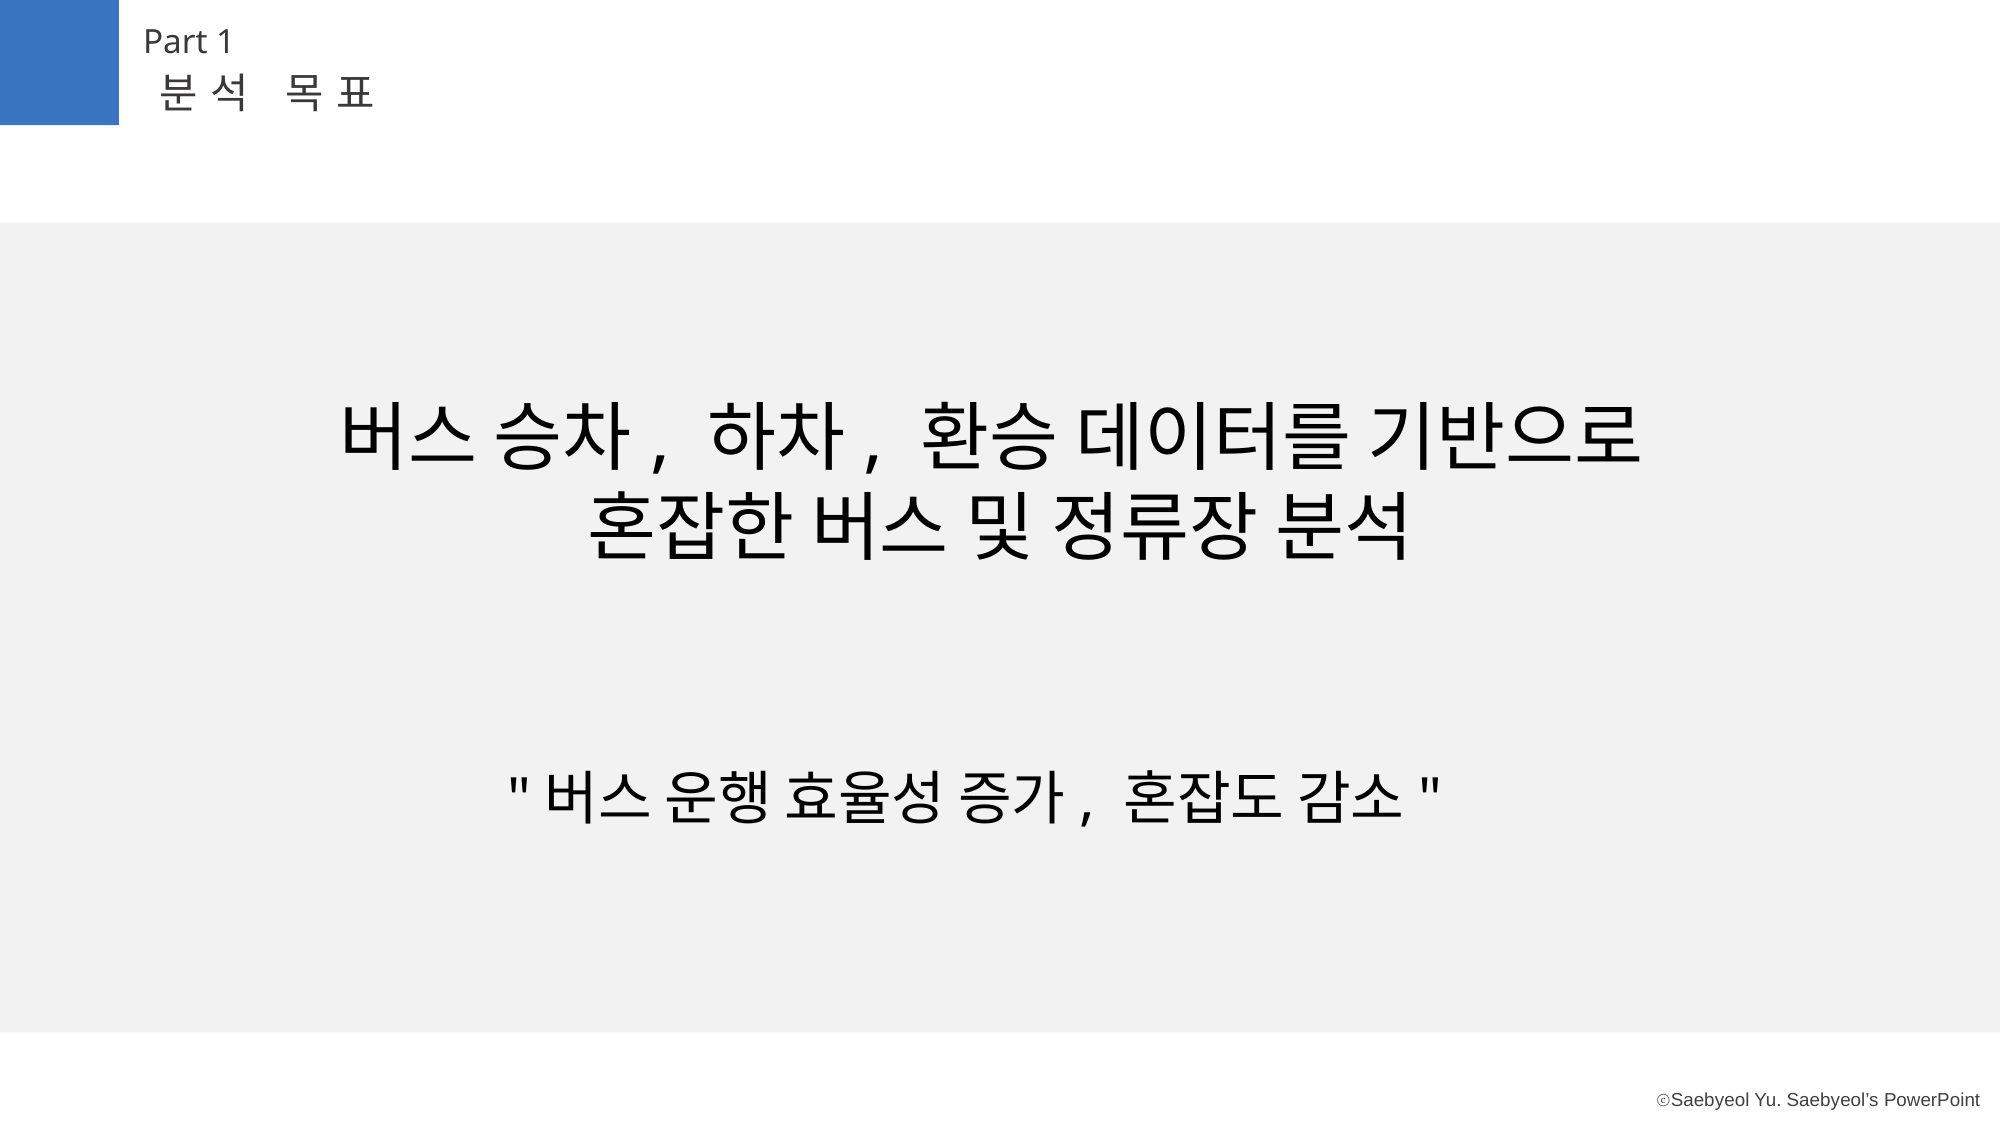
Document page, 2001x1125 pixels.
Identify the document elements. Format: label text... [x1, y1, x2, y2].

text_box 버스 승차, 하차, 환승 데이터를 기반으로 혼잡한 버스 및 정류장 분석 [287, 382, 1713, 578]
text_box [0, 0, 120, 126]
text_box [0, 222, 2000, 1033]
text_box 분석 목표 [144, 59, 391, 125]
text_box Part 1 [128, 12, 251, 68]
text_box "버스 운행 효율성 증가, 혼잡도 감소" [492, 753, 1507, 839]
